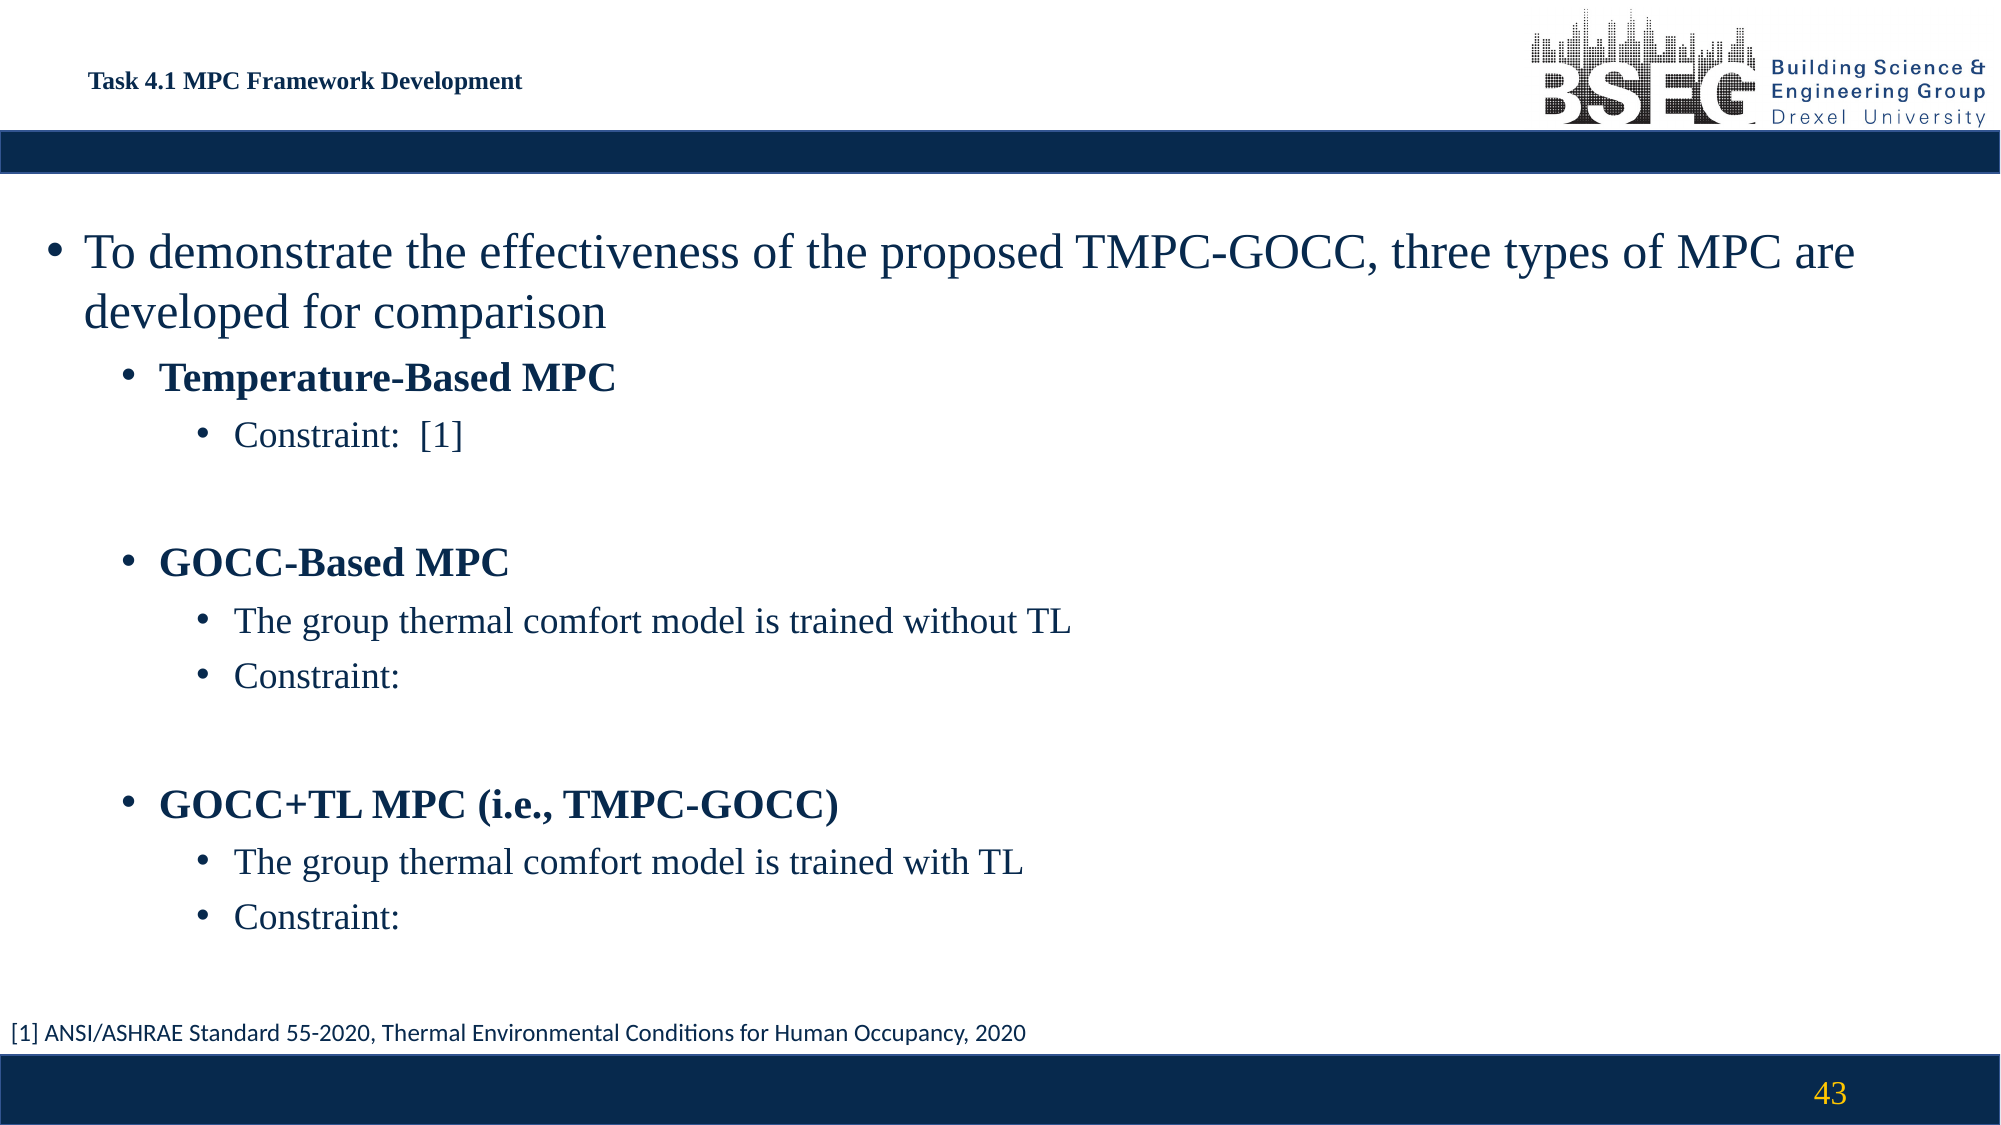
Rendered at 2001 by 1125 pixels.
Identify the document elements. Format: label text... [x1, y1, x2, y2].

title Task 4.1 MPC Framework Development [72, 59, 1863, 103]
slide_number 43 [1412, 1060, 1863, 1121]
text_box [1] ANSI/ASHRAE Standard 55-2020, Thermal Environmental Conditions for Human Occupancy, 2020 [0, 1009, 2000, 1055]
picture [1524, 7, 1994, 129]
